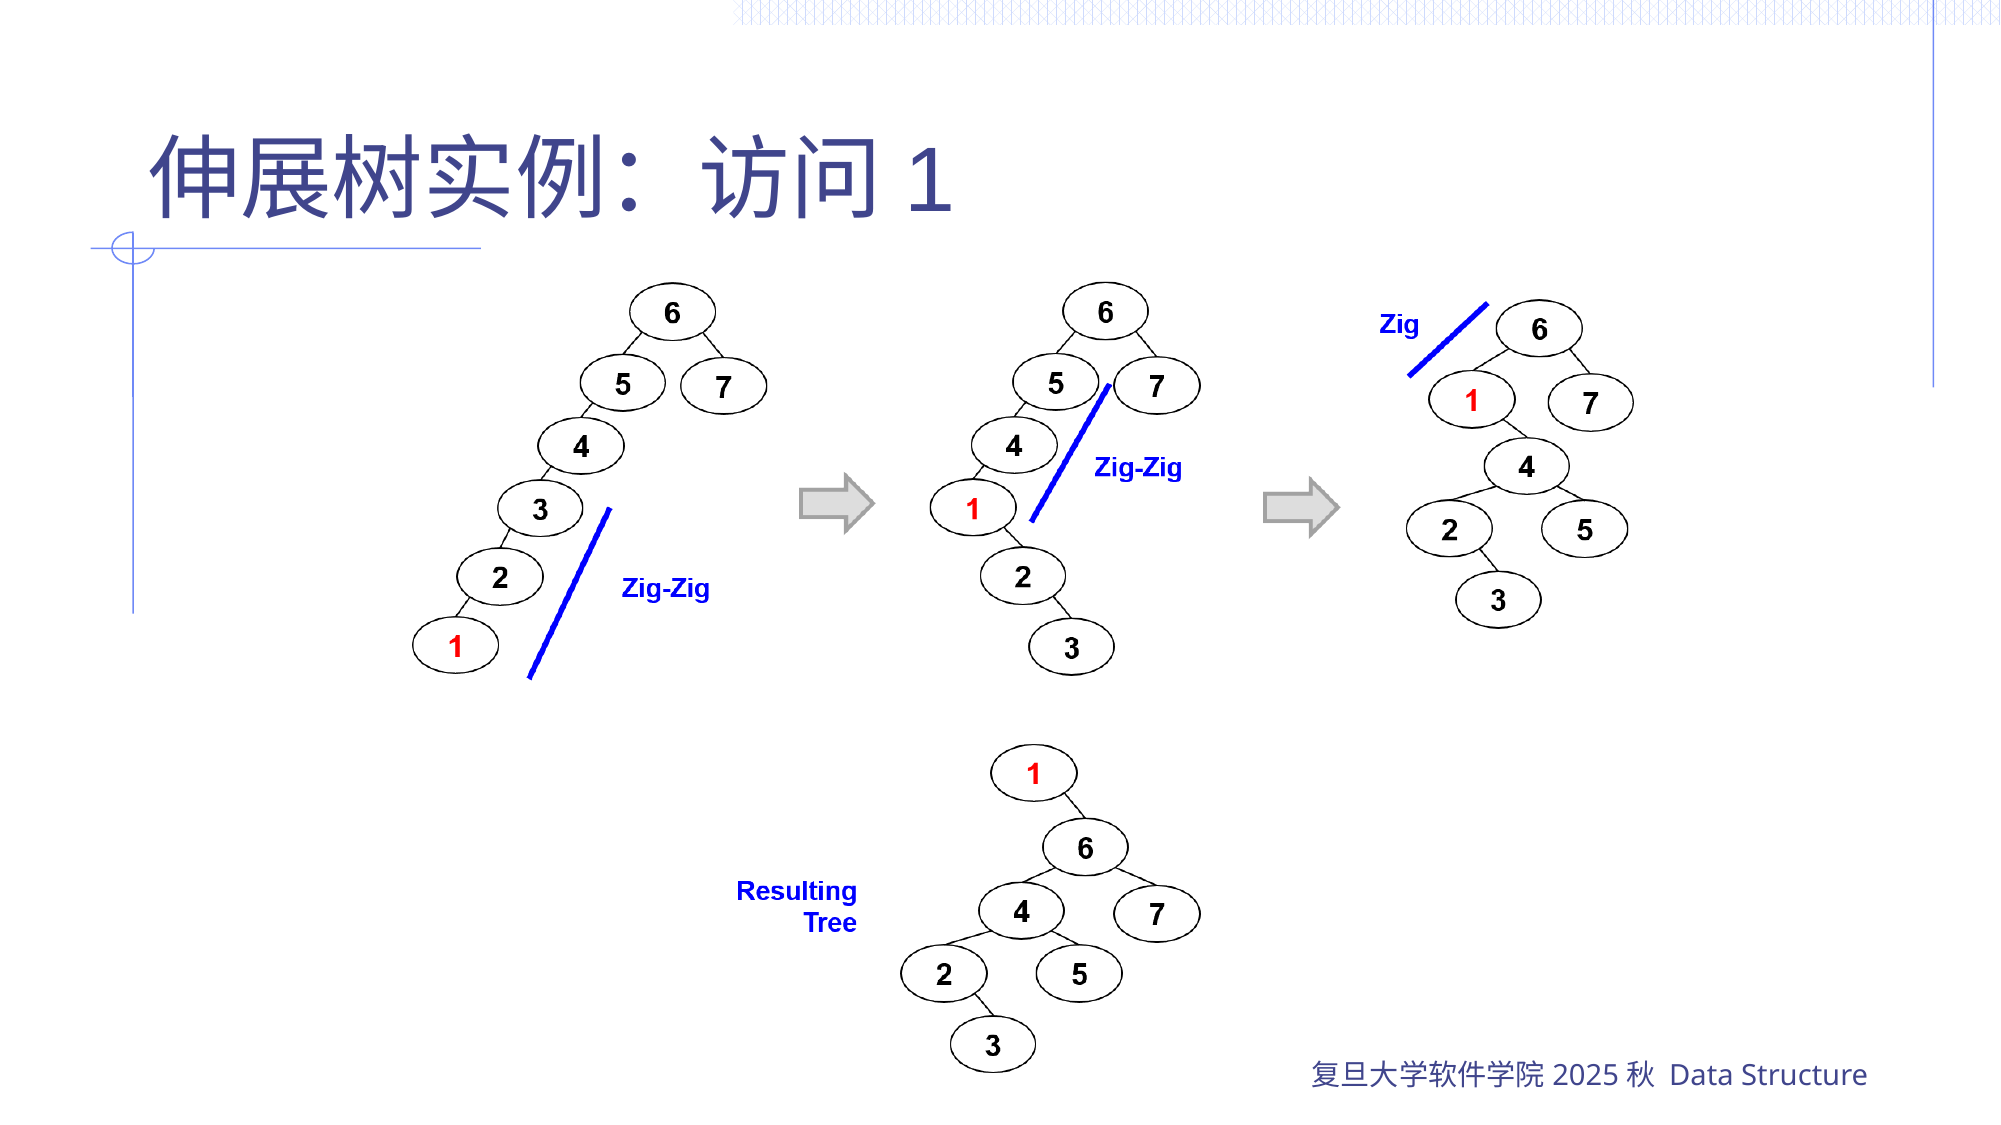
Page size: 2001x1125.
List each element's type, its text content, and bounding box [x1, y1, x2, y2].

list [374, 263, 1692, 1078]
title 伸展树实例：访问1 [133, 50, 1834, 238]
